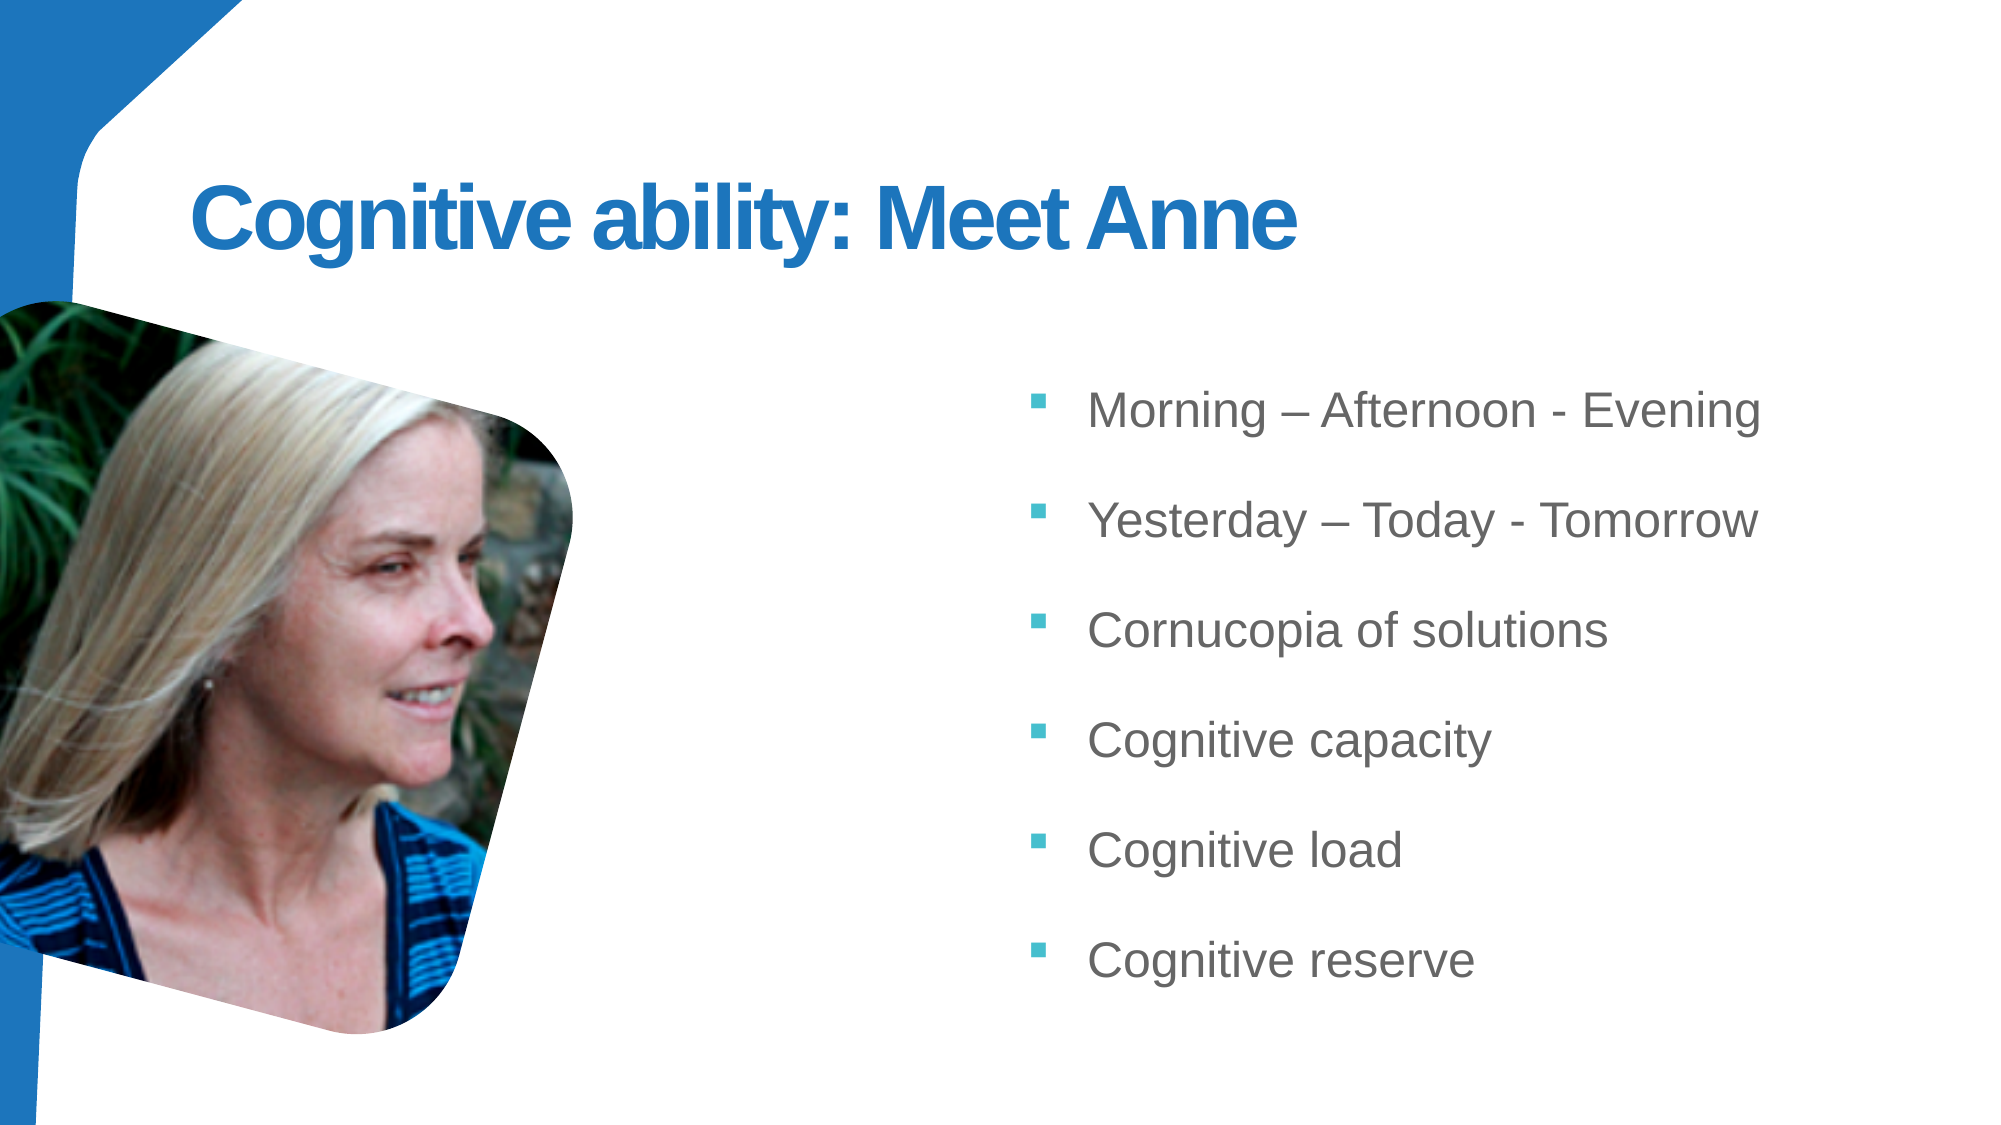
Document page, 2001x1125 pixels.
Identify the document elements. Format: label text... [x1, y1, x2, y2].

title Cognitive ability: Meet Anne [174, 59, 1825, 278]
text_box [0, 300, 574, 1036]
list Morning – Afternoon - Evening Yesterday – Today - Tomorrow Cornucopia of solutions Cognitive capacity Cognitive load Cognitive reserve [1012, 369, 1825, 1014]
